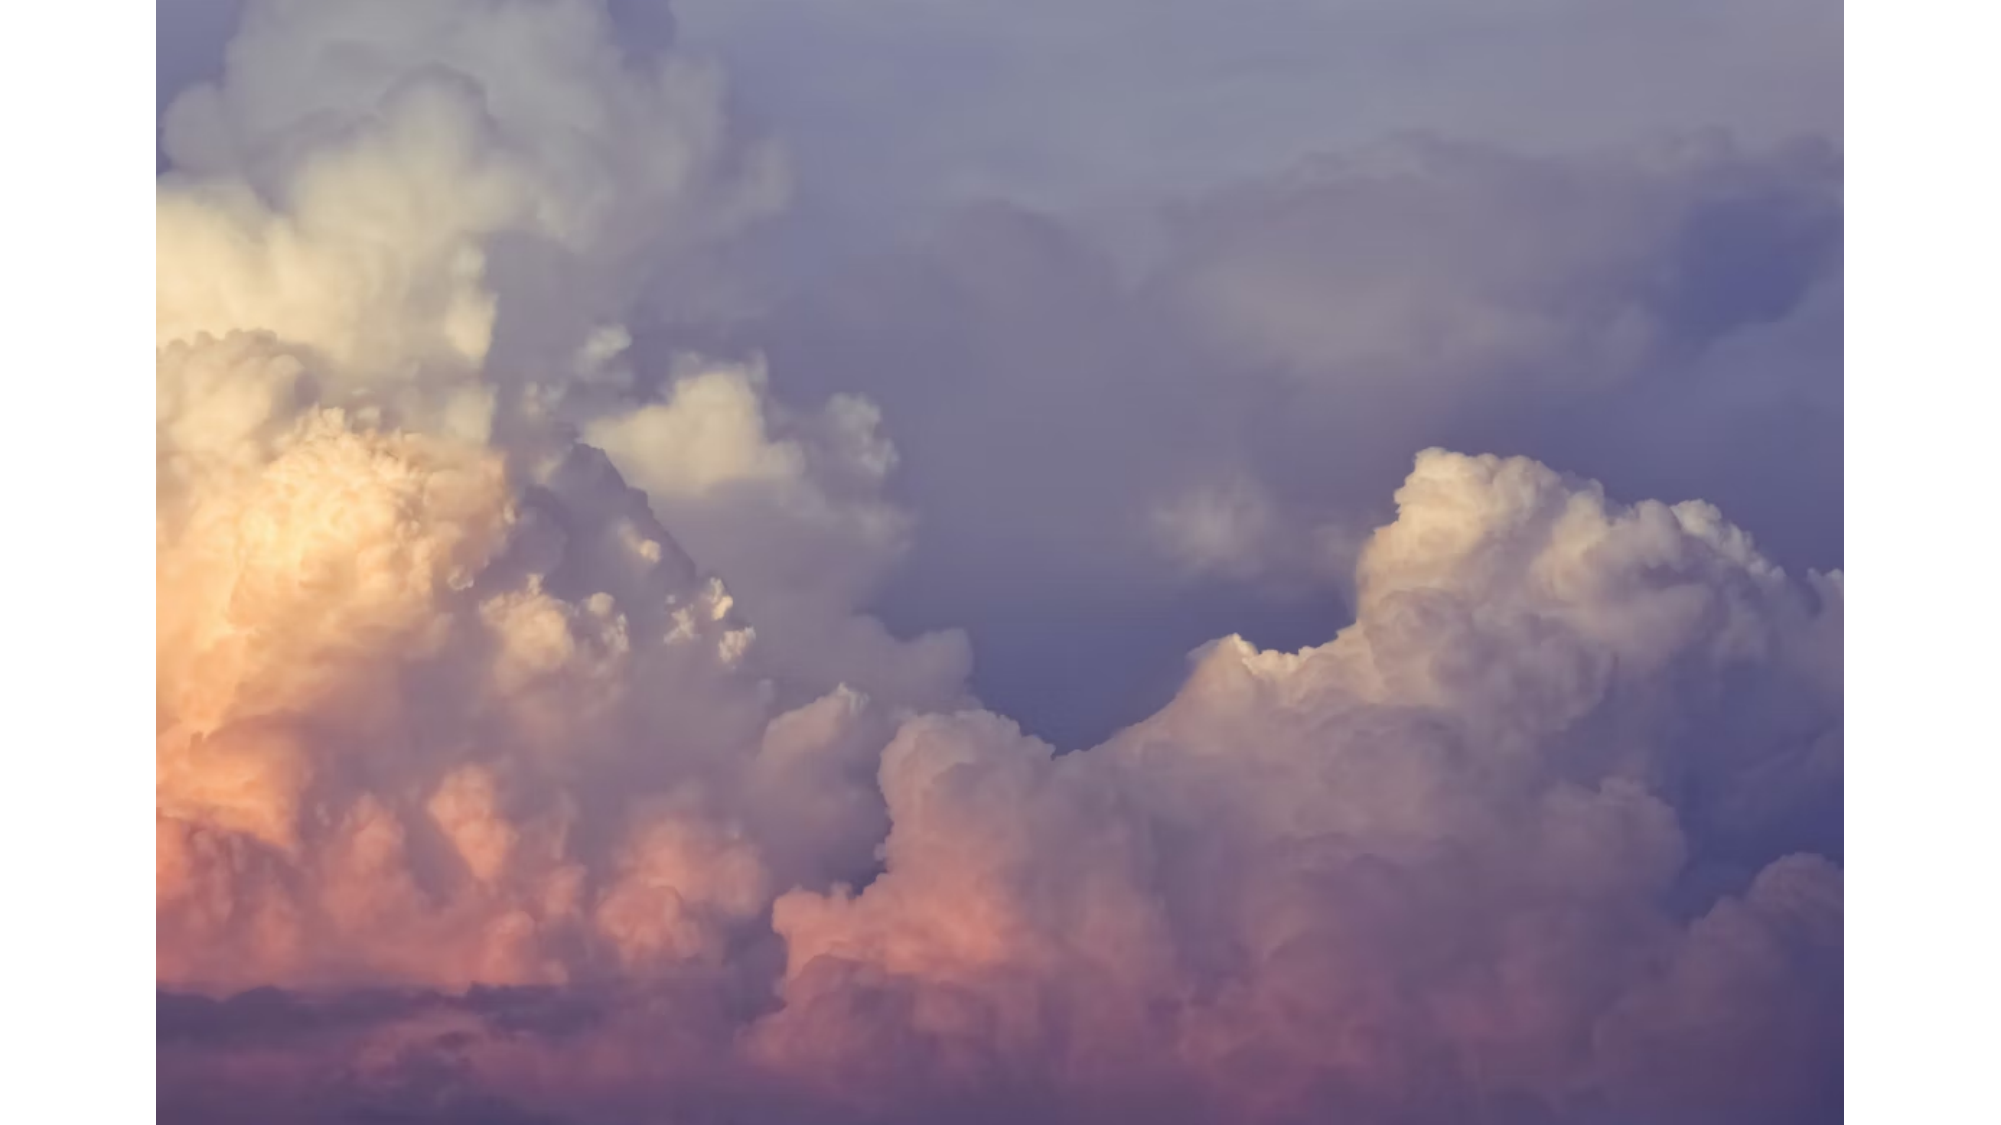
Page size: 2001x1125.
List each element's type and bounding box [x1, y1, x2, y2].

picture [156, 0, 1844, 1125]
